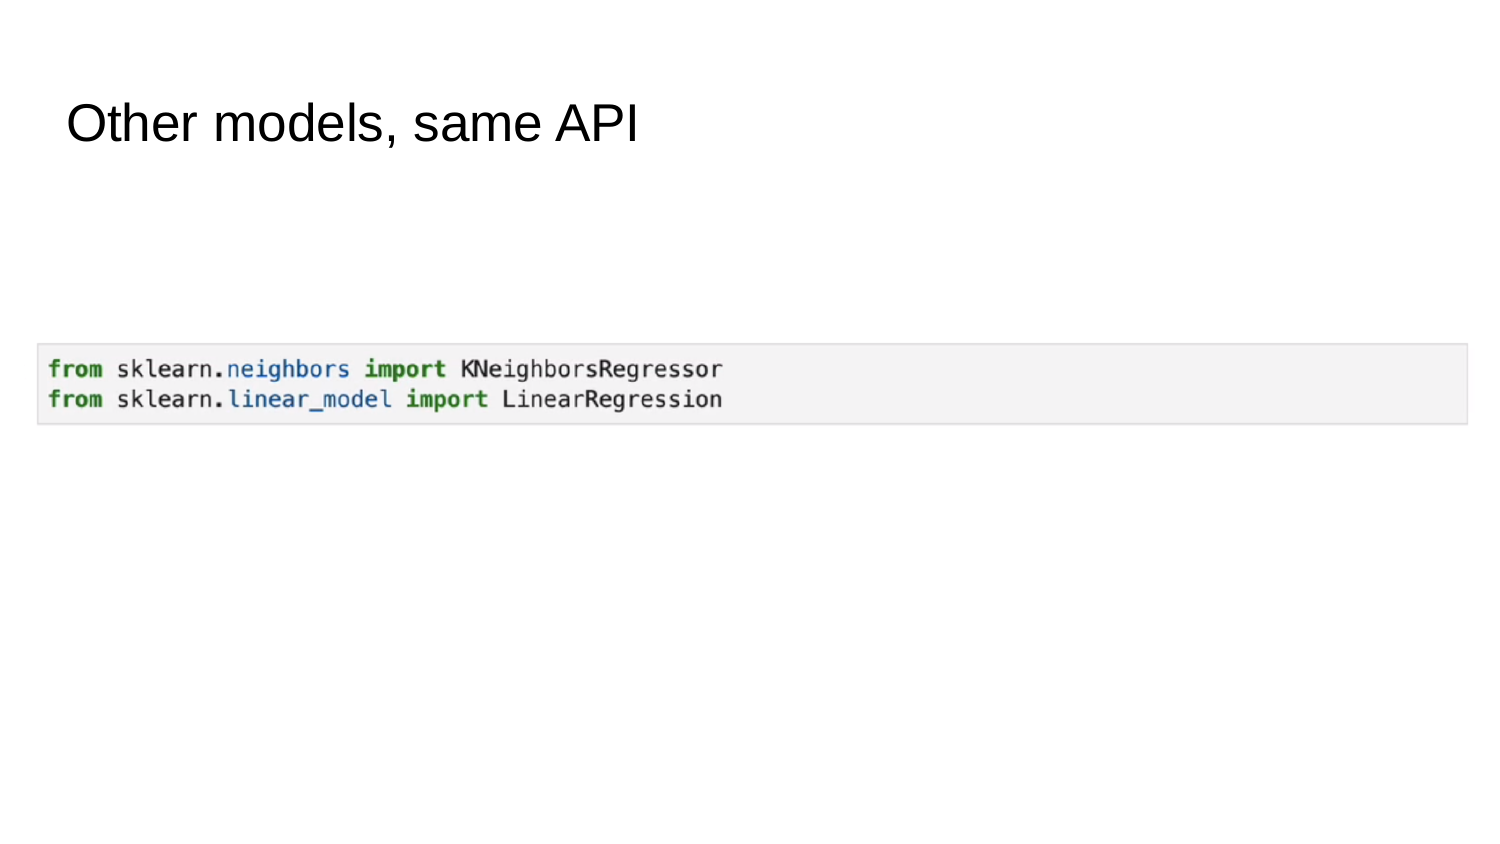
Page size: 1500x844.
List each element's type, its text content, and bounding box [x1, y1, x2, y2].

title Other models, same API [51, 72, 1449, 167]
picture [24, 335, 1476, 429]
